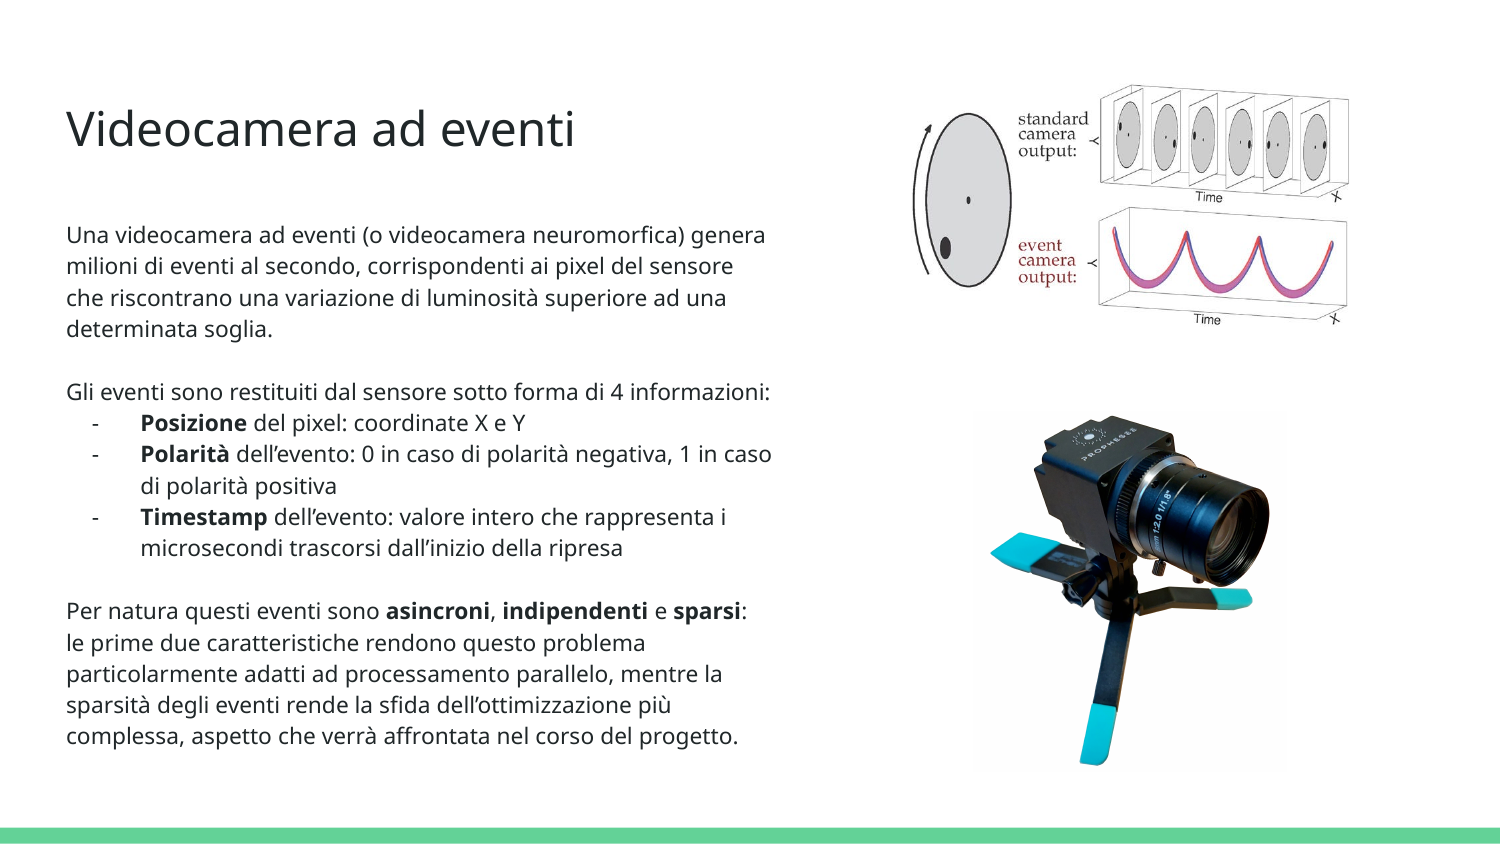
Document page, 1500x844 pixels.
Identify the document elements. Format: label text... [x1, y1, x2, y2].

title Videocamera ad eventi [51, 83, 909, 172]
picture [910, 83, 1350, 327]
list Una videocamera ad eventi (o videocamera neuromorfica) genera milioni di eventi al secondo, corrispondenti ai pixel del sensore che riscontrano una variazione di luminosità superiore ad una determinata soglia. Gli eventi sono restituiti dal sensore sotto forma di 4 informazioni: Posizione del pixel: coordinate X e Y Polarità dell’evento: 0 in caso di polarità negativa, 1 in caso di polarità positiva Timestamp dell’evento: valore intero che rappresenta i microsecondi trascorsi dall’inizio della ripresa Per natura questi eventi sono asincroni, indipendenti e sparsi: le prime due caratteristiche rendono questo problema particolarmente adatti ad processamento parallelo, mentre la sparsità degli eventi rende la sfida dell’ottimizzazione più complessa, aspetto che verrà affrontata nel corso del progetto. [51, 201, 792, 772]
picture [973, 410, 1287, 772]
